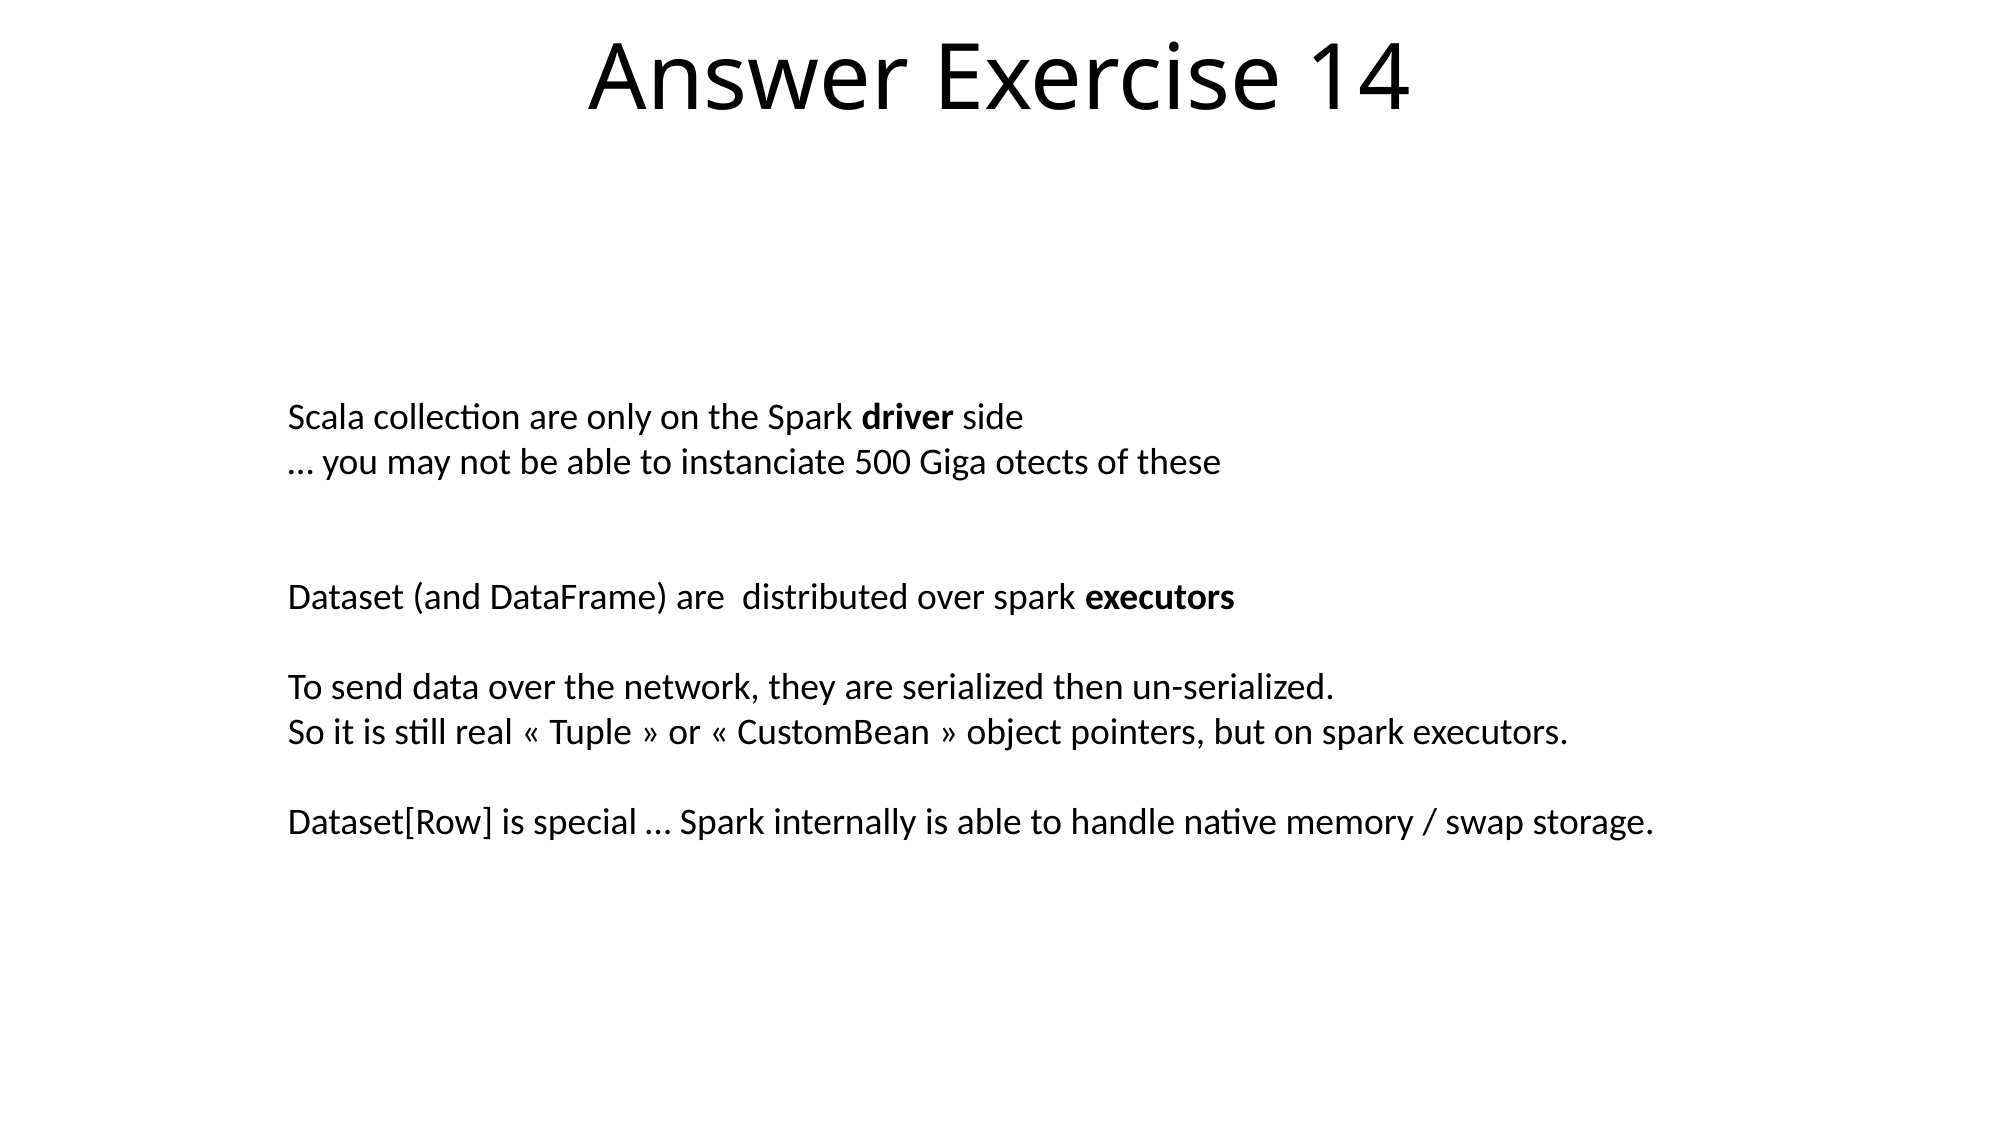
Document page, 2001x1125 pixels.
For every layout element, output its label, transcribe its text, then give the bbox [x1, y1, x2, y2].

text_box Scala collection are only on the Spark driver side … you may not be able to instanciate 500 Giga otects of these Dataset (and DataFrame) are distributed over spark executors To send data over the network, they are serialized then un-serialized. So it is still real « Tuple » or « CustomBean » object pointers, but on spark executors. Dataset[Row] is special … Spark internally is able to handle native memory / swap storage. [273, 384, 1672, 895]
title Answer Exercise 14 [137, 8, 1863, 152]
